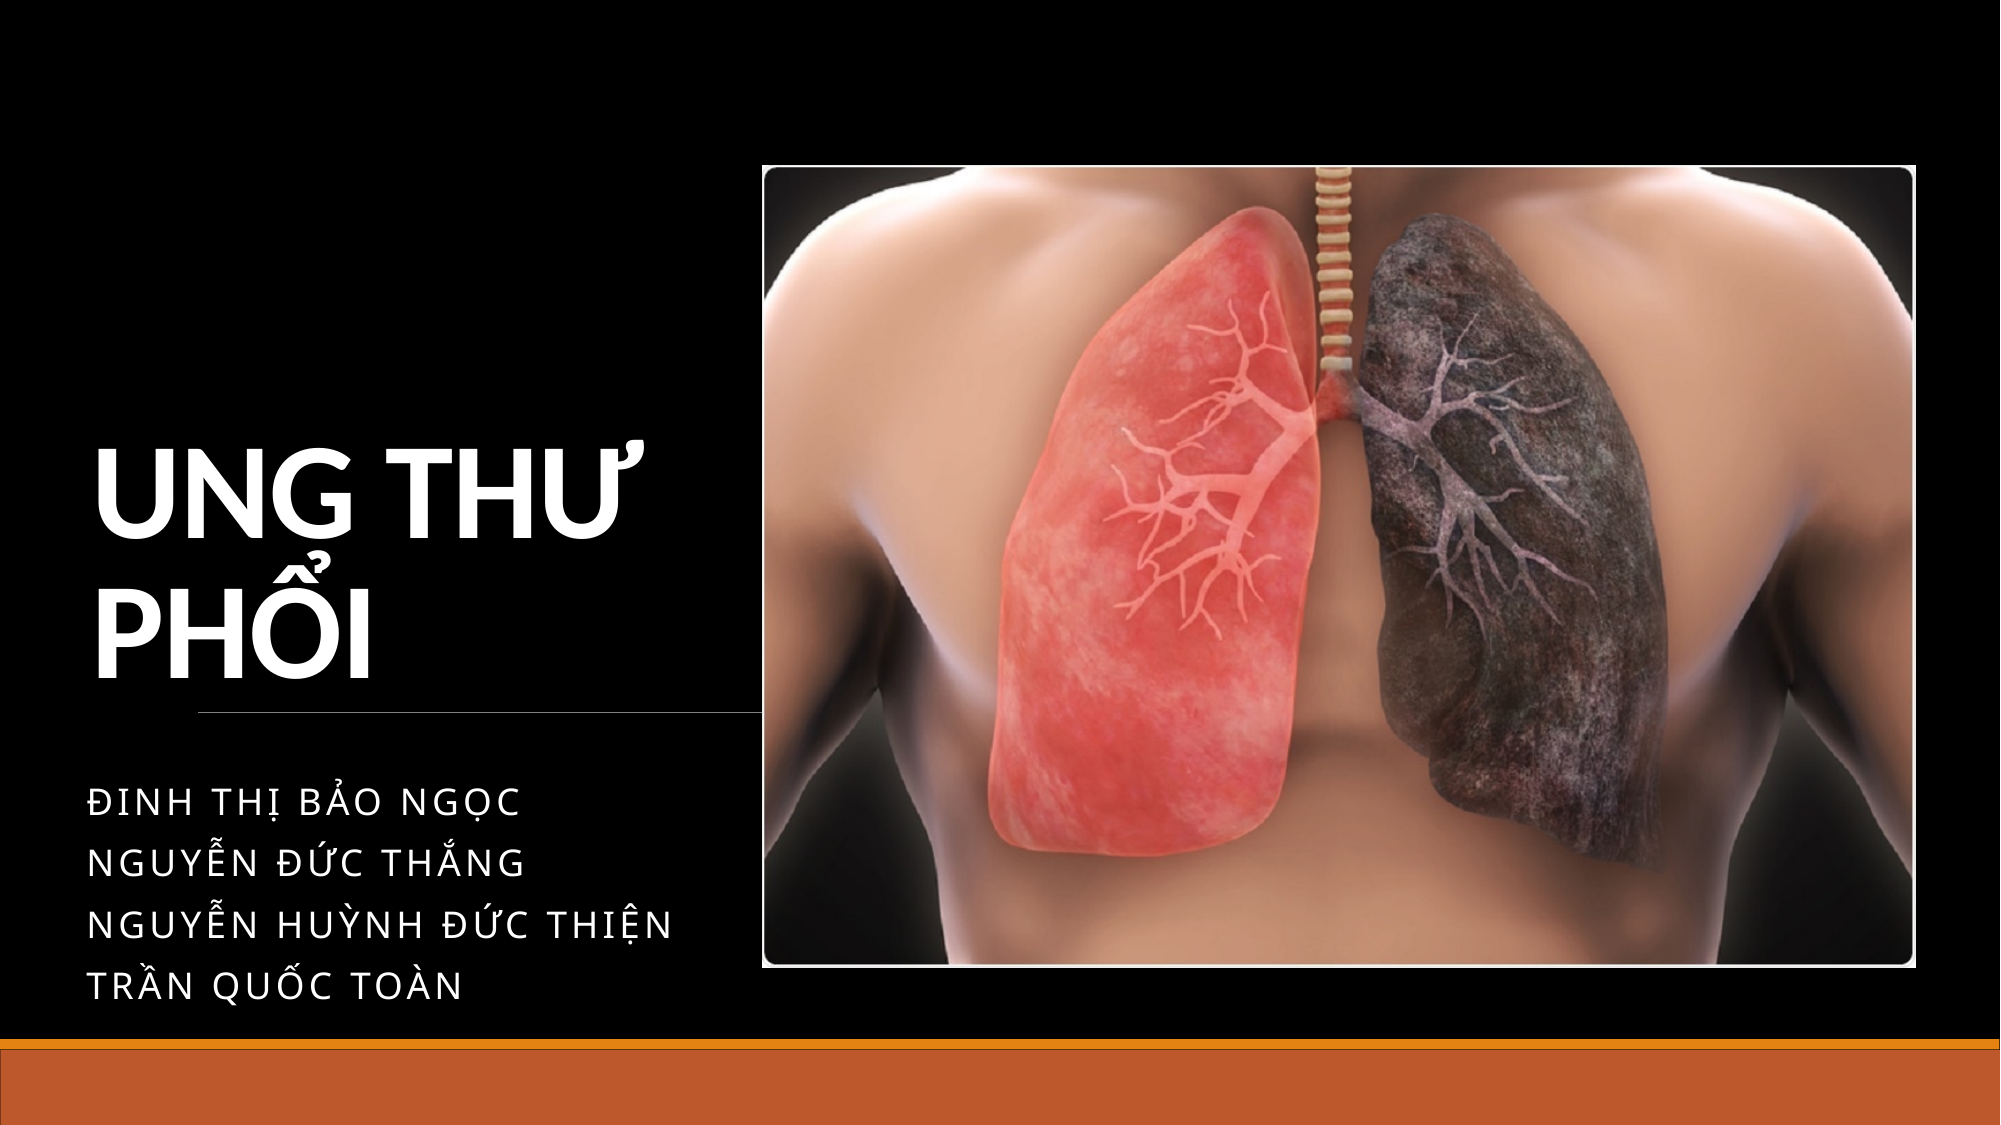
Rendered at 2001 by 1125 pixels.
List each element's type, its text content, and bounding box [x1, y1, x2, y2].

subtitle Đinh Thị Bảo Ngọc Nguyễn Đức Thắng Nguyễn Huỳnh Đức Thiện Trần Quốc Toàn [71, 776, 694, 1026]
picture [761, 165, 1916, 968]
title UNG THƯ PHỔI [76, 165, 760, 715]
